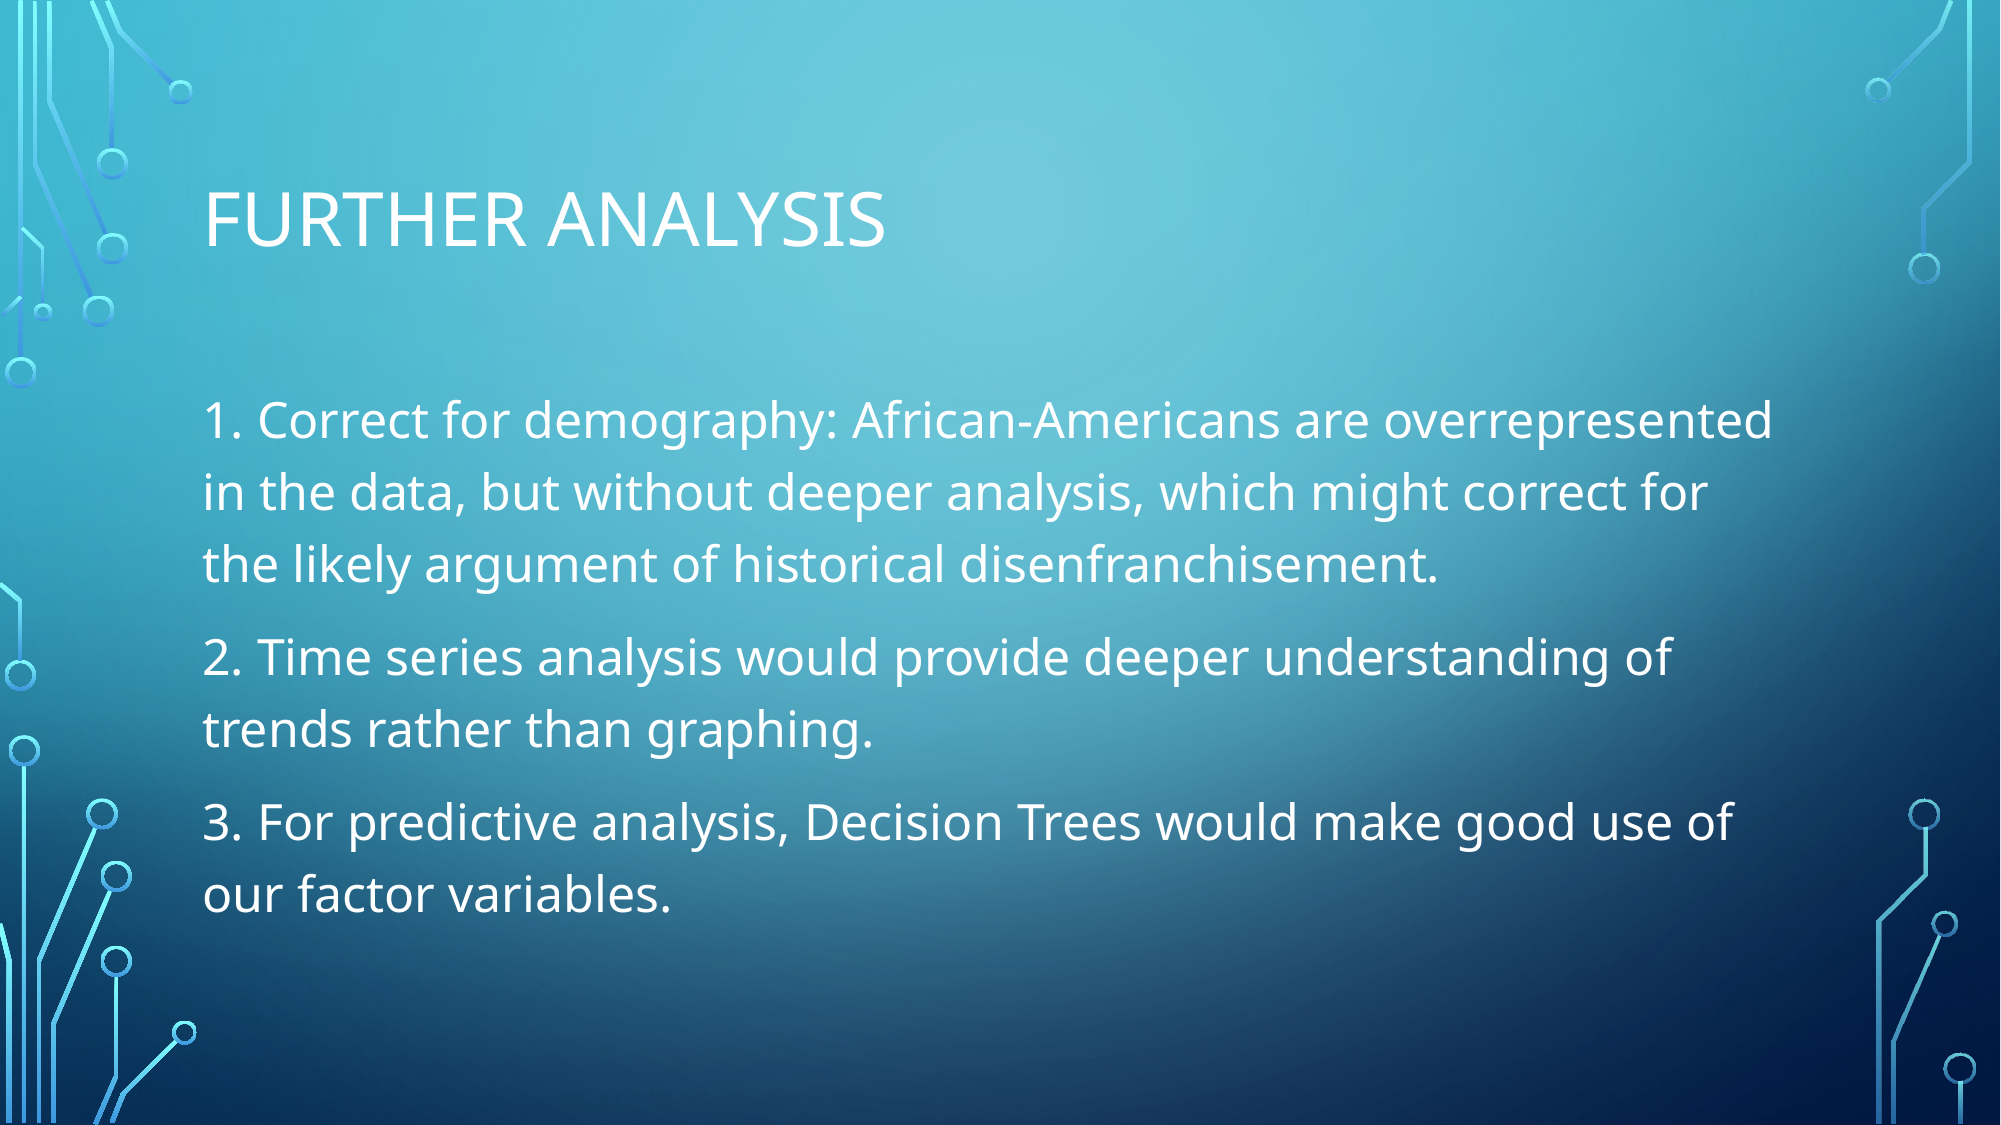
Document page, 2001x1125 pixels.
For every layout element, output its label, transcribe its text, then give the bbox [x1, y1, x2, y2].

title Further analysis [187, 101, 1813, 344]
list 1. Correct for demography: African-Americans are overrepresented in the data, but without deeper analysis, which might correct for the likely argument of historical disenfranchisement. 2. Time series analysis would provide deeper understanding of trends rather than graphing. 3. For predictive analysis, Decision Trees would make good use of our factor variables. [187, 369, 1813, 950]
